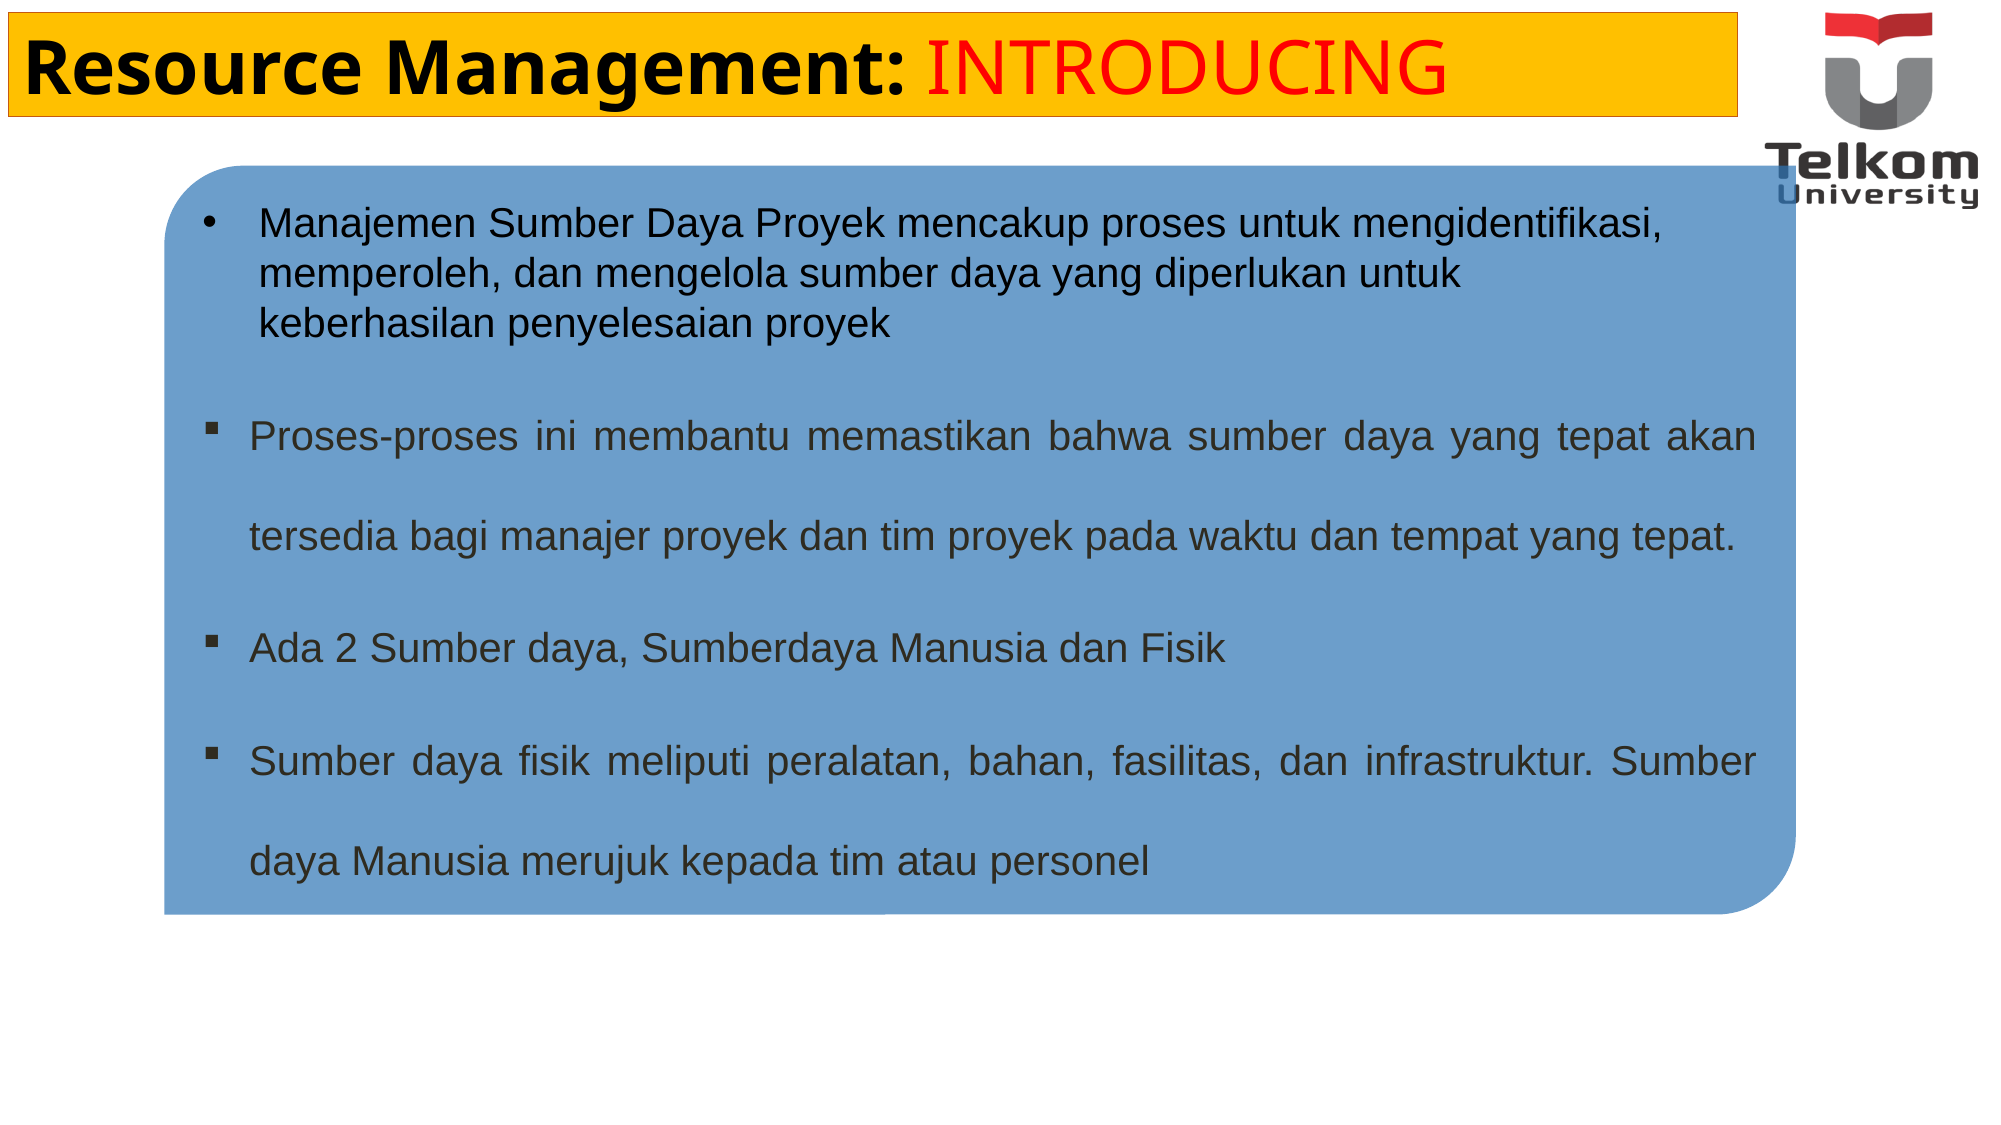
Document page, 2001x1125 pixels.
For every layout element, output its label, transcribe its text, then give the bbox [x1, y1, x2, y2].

text_box Manajemen Sumber Daya Proyek mencakup proses untuk mengidentifikasi, memperoleh, dan mengelola sumber daya yang diperlukan untuk keberhasilan penyelesaian proyek Proses-proses ini membantu memastikan bahwa sumber daya yang tepat akan tersedia bagi manajer proyek dan tim proyek pada waktu dan tempat yang tepat. Ada 2 Sumber daya, Sumberdaya Manusia dan Fisik Sumber daya fisik meliputi peralatan, bahan, fasilitas, dan infrastruktur. Sumber daya Manusia merujuk kepada tim atau personel [164, 165, 1796, 915]
picture [1764, 12, 1978, 209]
text_box Resource Management: INTRODUCING [8, 12, 1738, 117]
